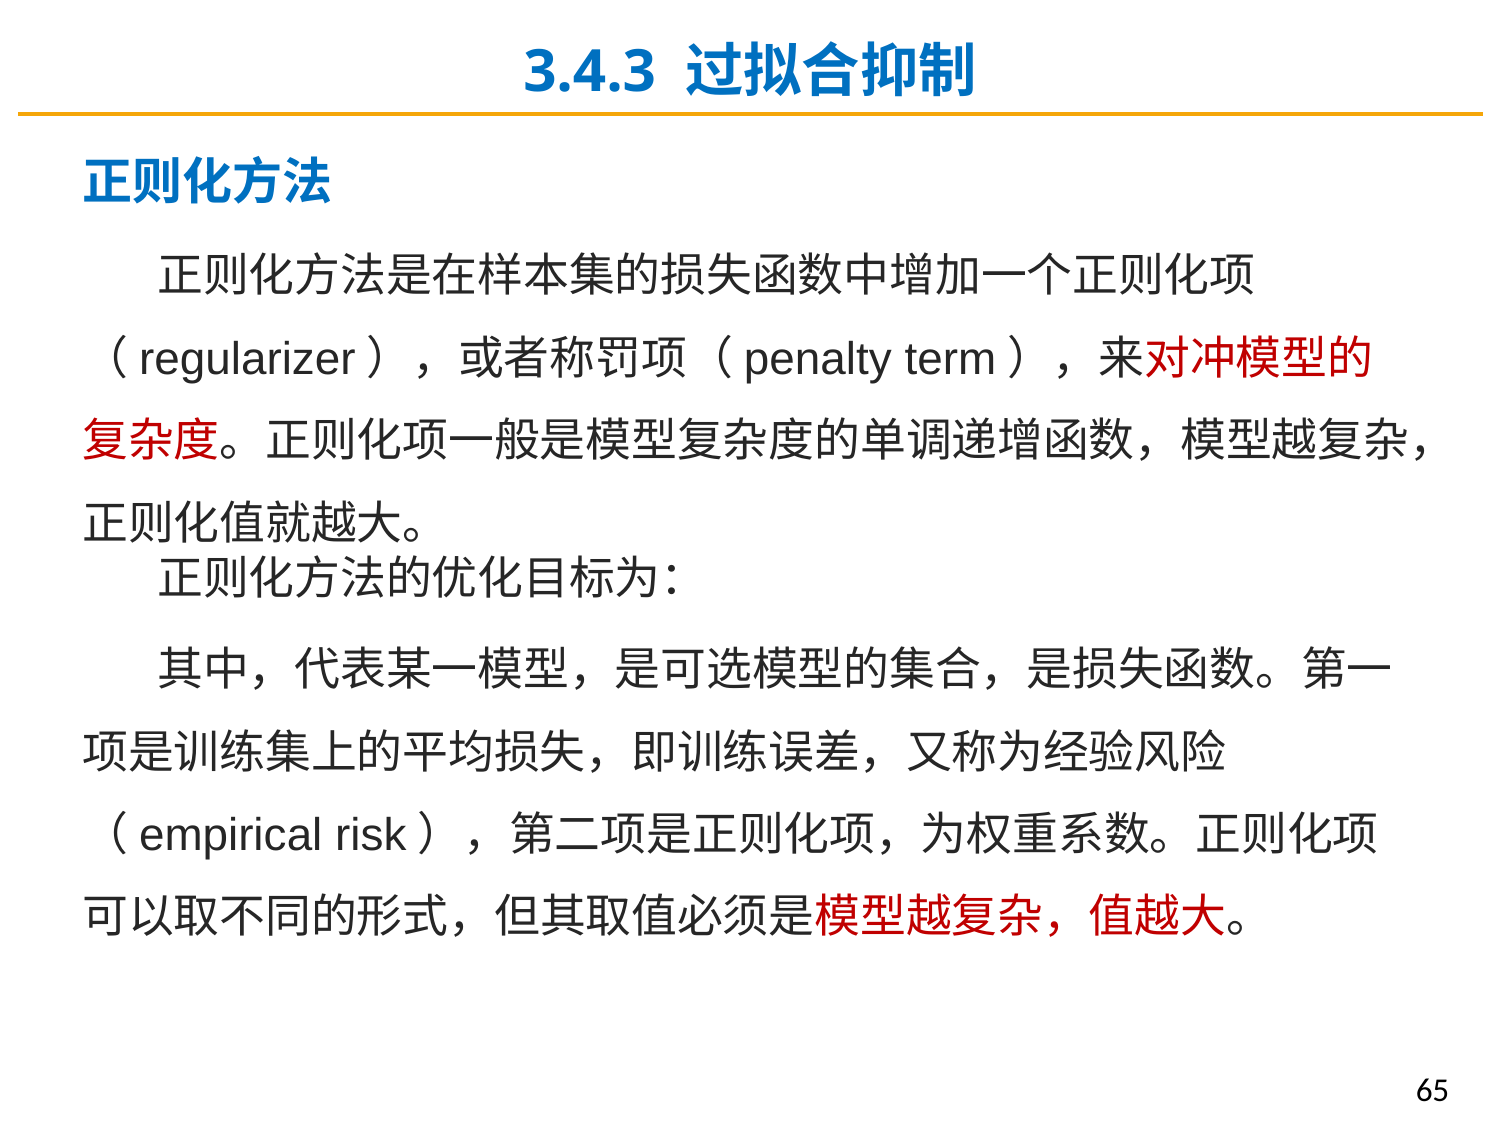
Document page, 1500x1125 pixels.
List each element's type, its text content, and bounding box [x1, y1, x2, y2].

text_box 65 [1114, 1060, 1465, 1106]
text_box 3.4.3 过拟合抑制 [0, 25, 1500, 111]
